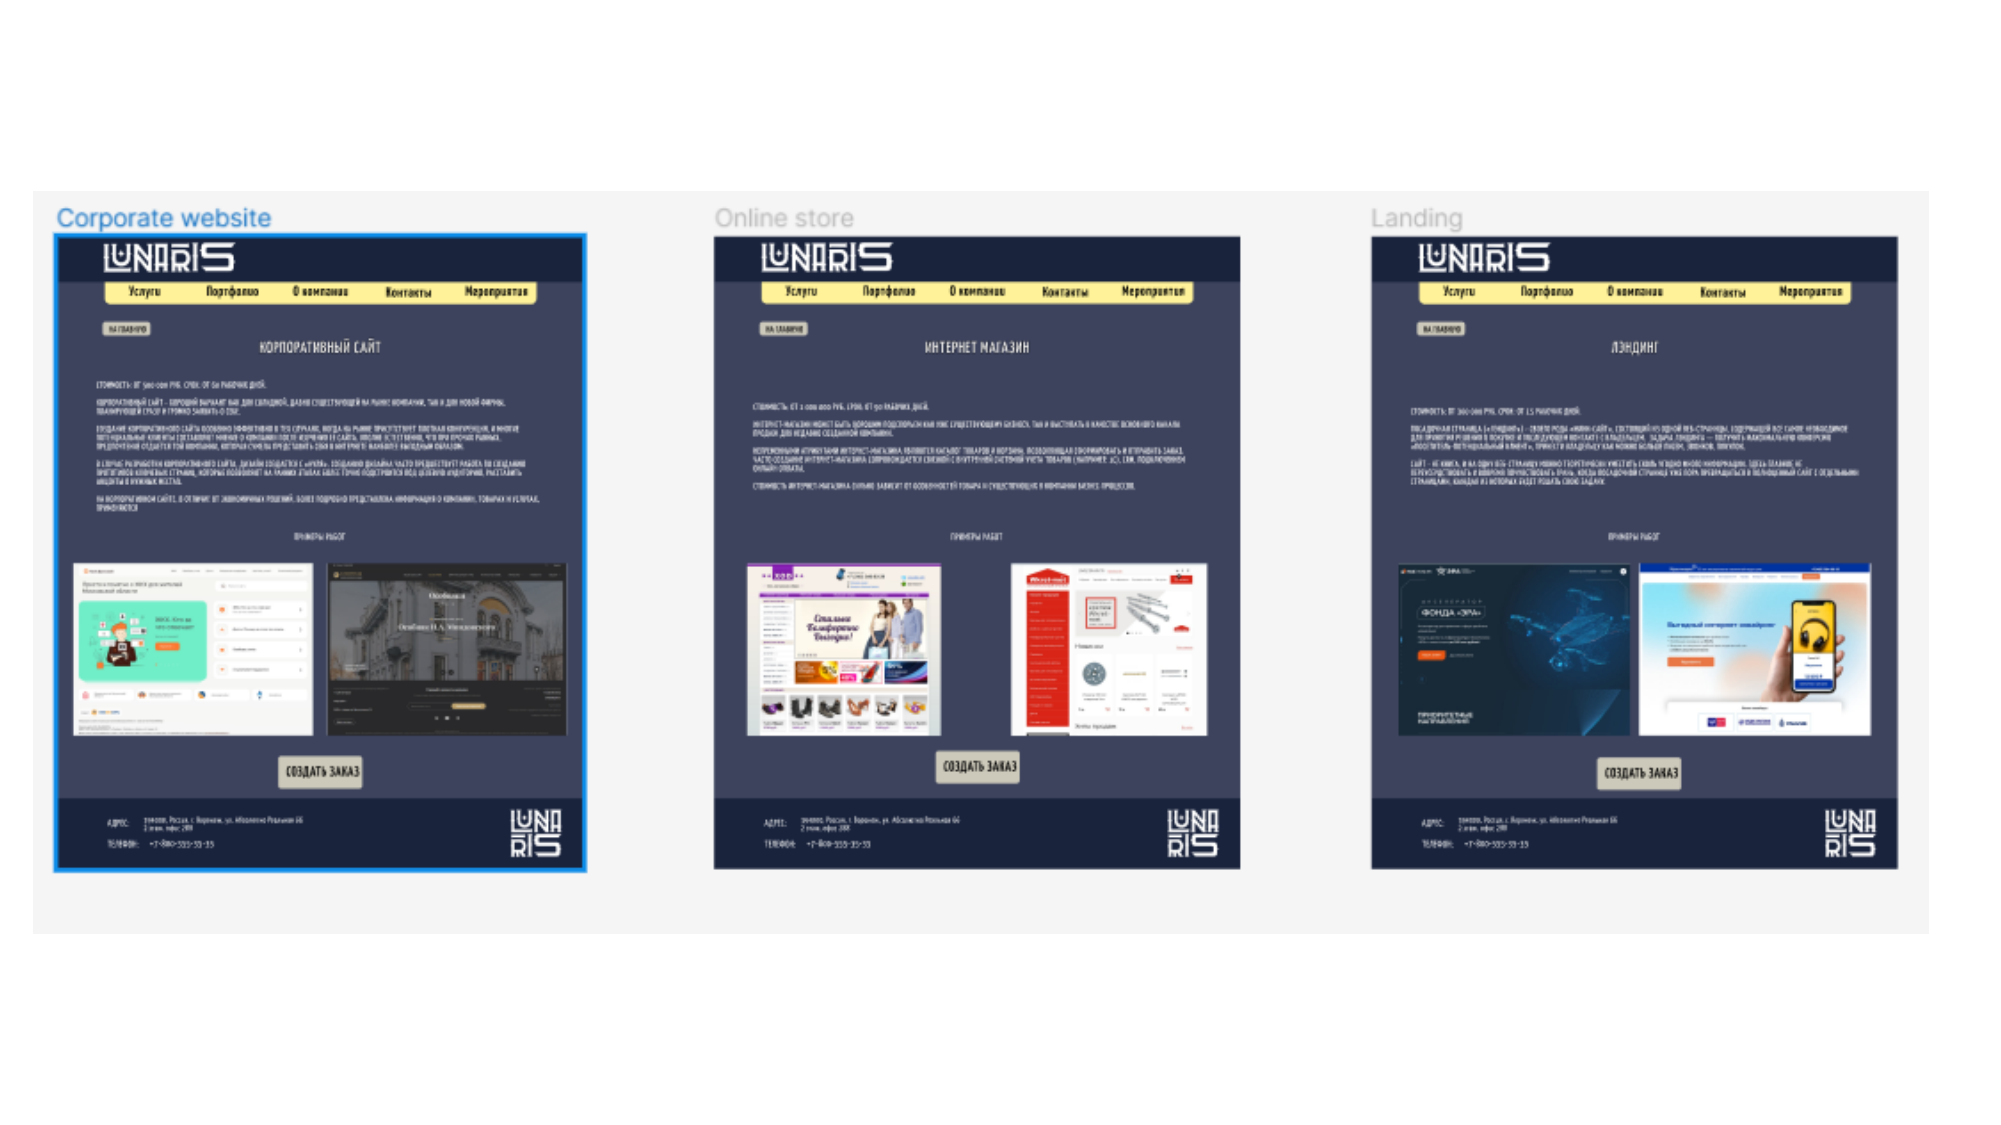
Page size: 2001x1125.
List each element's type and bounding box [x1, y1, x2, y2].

list [33, 191, 1929, 934]
